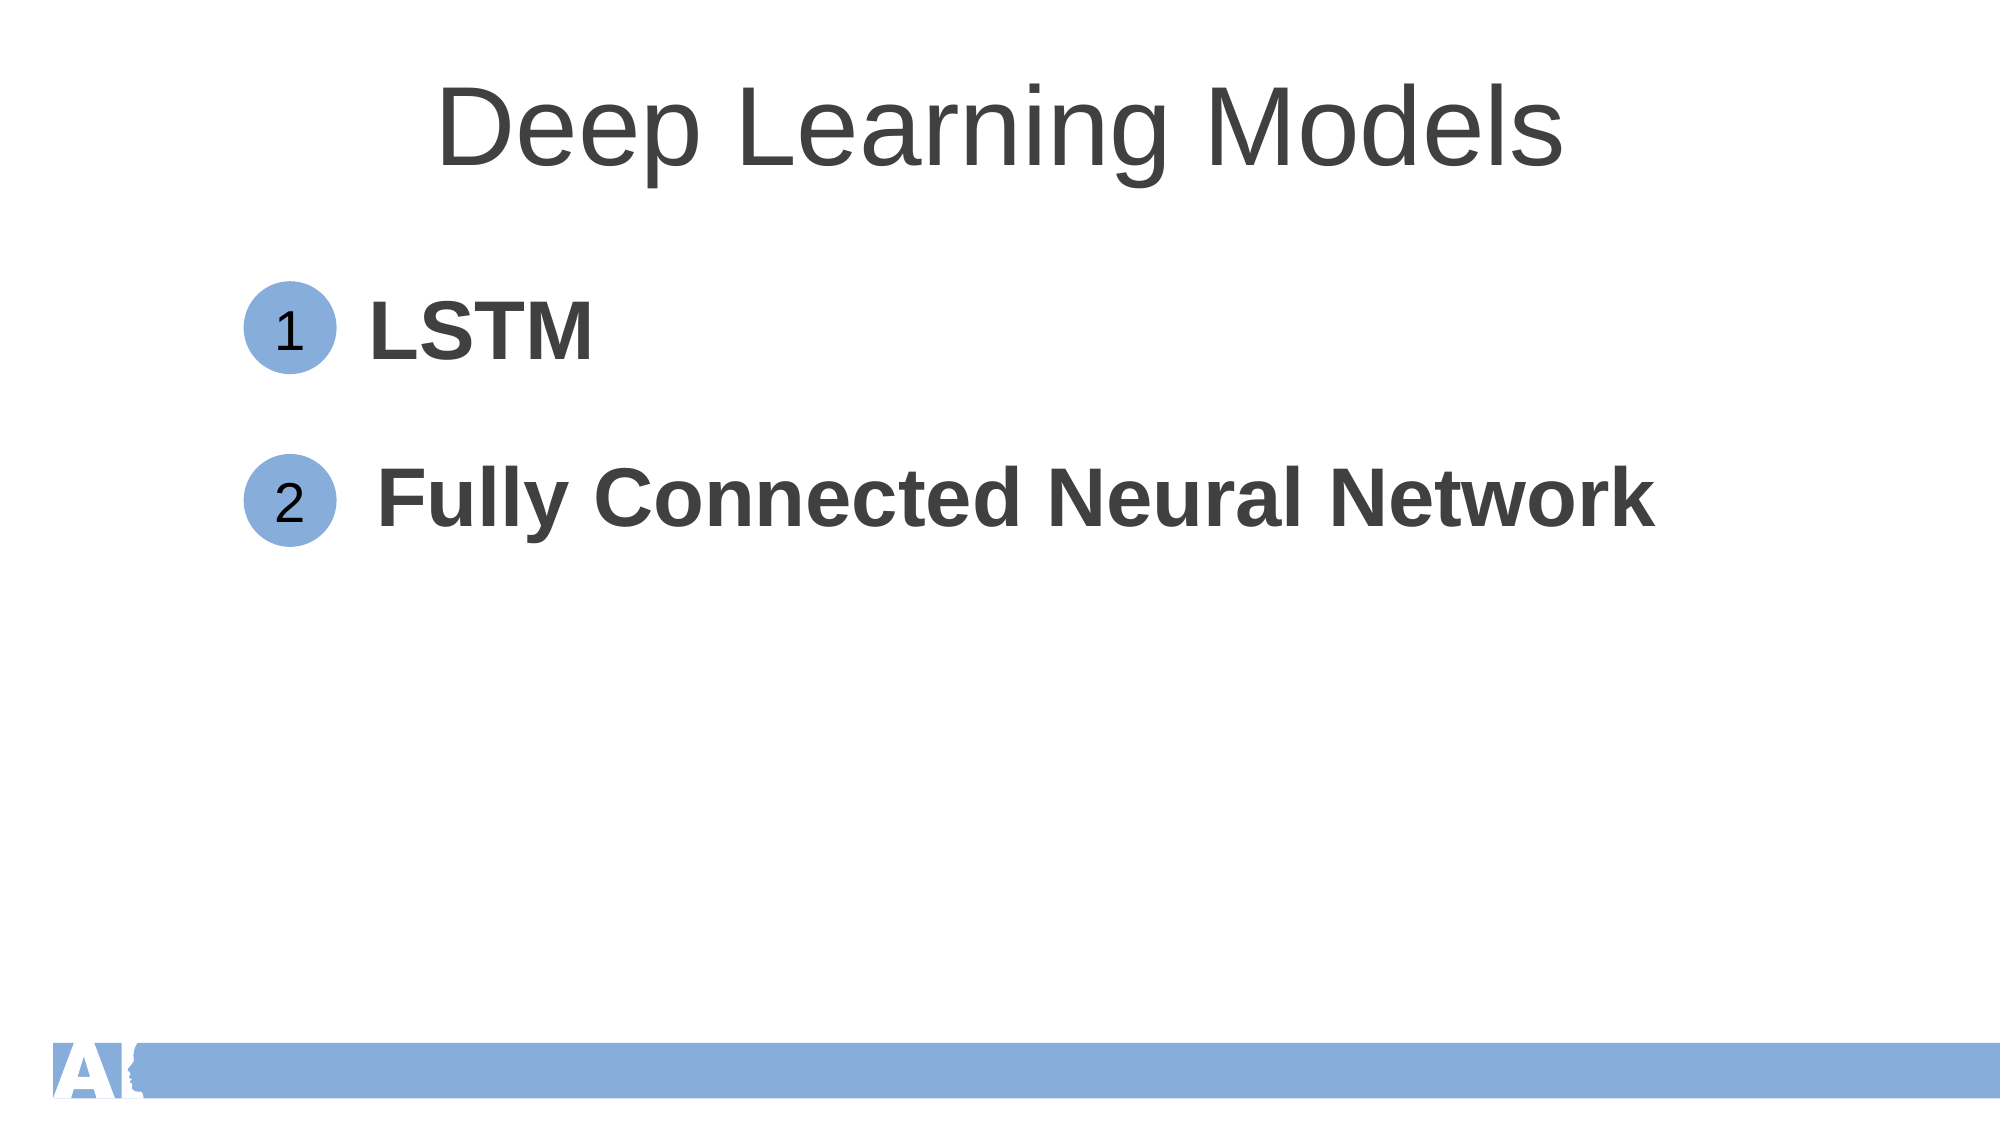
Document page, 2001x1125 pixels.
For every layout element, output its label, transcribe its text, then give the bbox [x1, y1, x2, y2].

text_box 2 [242, 452, 338, 548]
text_box LSTM [264, 268, 700, 384]
text_box Fully Connected Neural Network [349, 435, 1685, 550]
list Deep Learning Models [0, 55, 2000, 186]
text_box 1 [242, 280, 338, 376]
